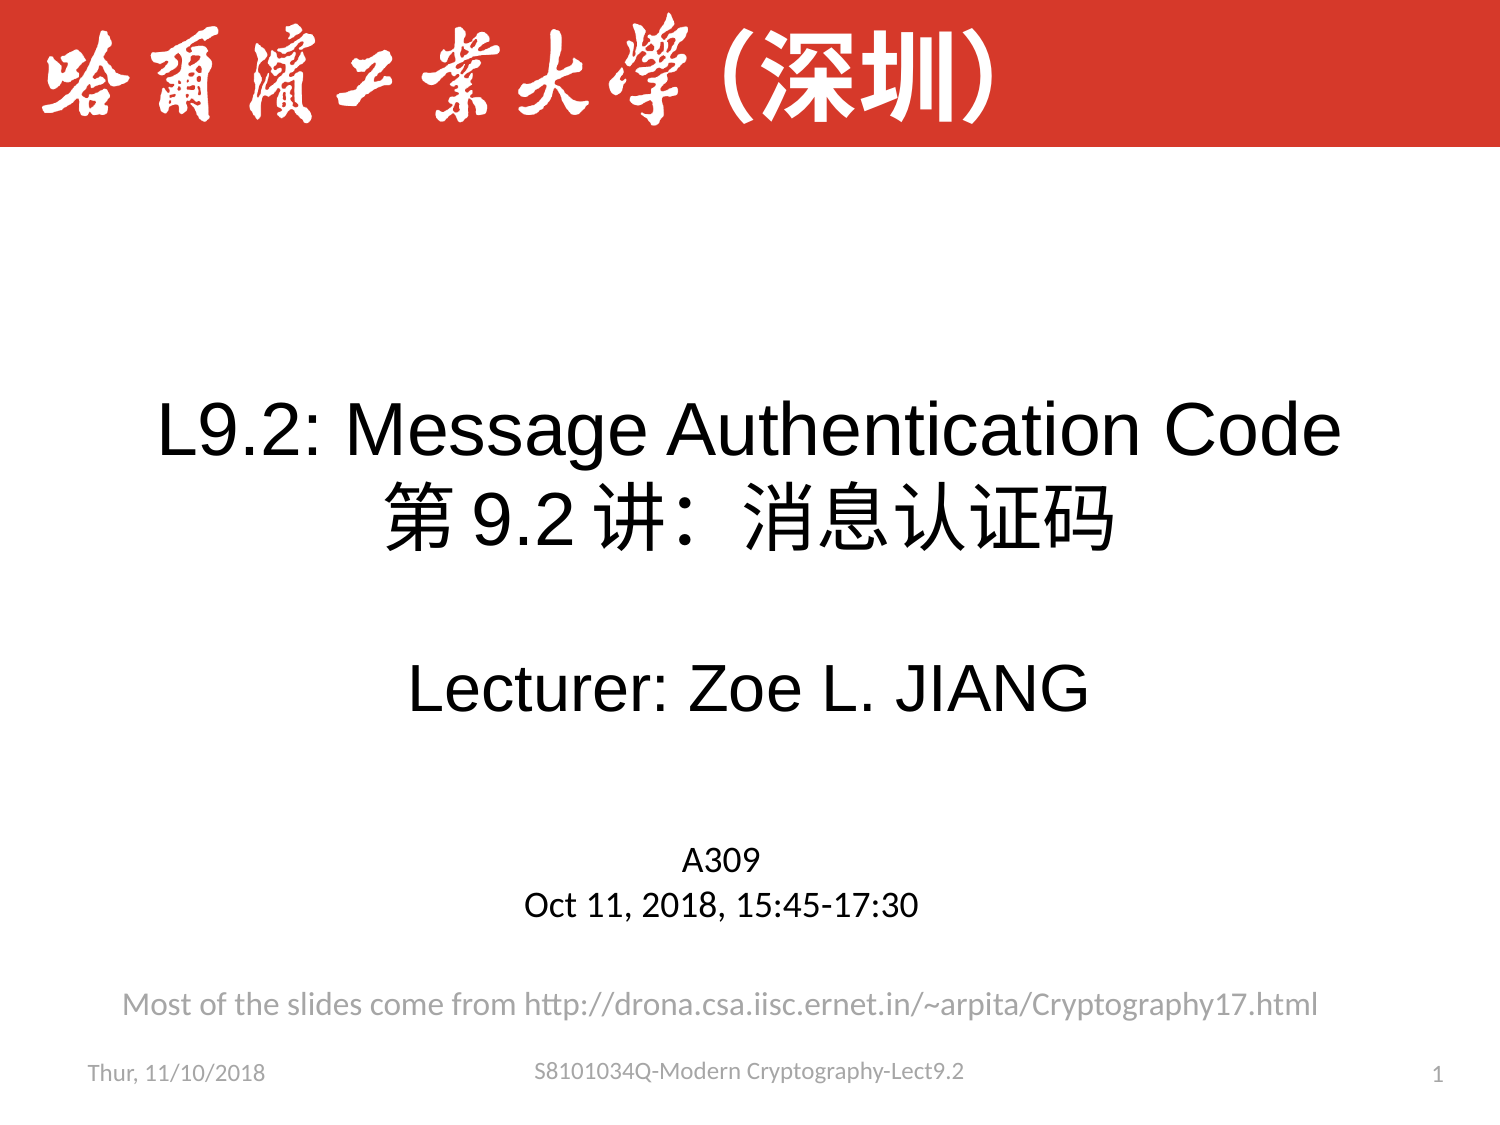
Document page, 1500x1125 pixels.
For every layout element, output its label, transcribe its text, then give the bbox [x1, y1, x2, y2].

footer S8101034Q-Modern Cryptography-Lect9.2 [512, 1046, 988, 1092]
subtitle Lecturer: Zoe L. JIANG [224, 637, 1276, 926]
slide_number 1 [1395, 1049, 1481, 1094]
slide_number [1, 1049, 353, 1094]
text_box [723, 0, 1500, 149]
text_box A309 Oct 11, 2018, 15:45-17:30 [509, 827, 934, 932]
text_box [0, 0, 7, 149]
picture [9, 0, 722, 148]
title L9.2: Message Authentication Code 第9.2讲：消息认证码 [112, 349, 1388, 591]
text_box （深圳） [726, 7, 1078, 142]
text_box Most of the slides come from http://drona.csa.iisc.ernet.in/~arpita/Cryptography17.html [107, 974, 1336, 1030]
